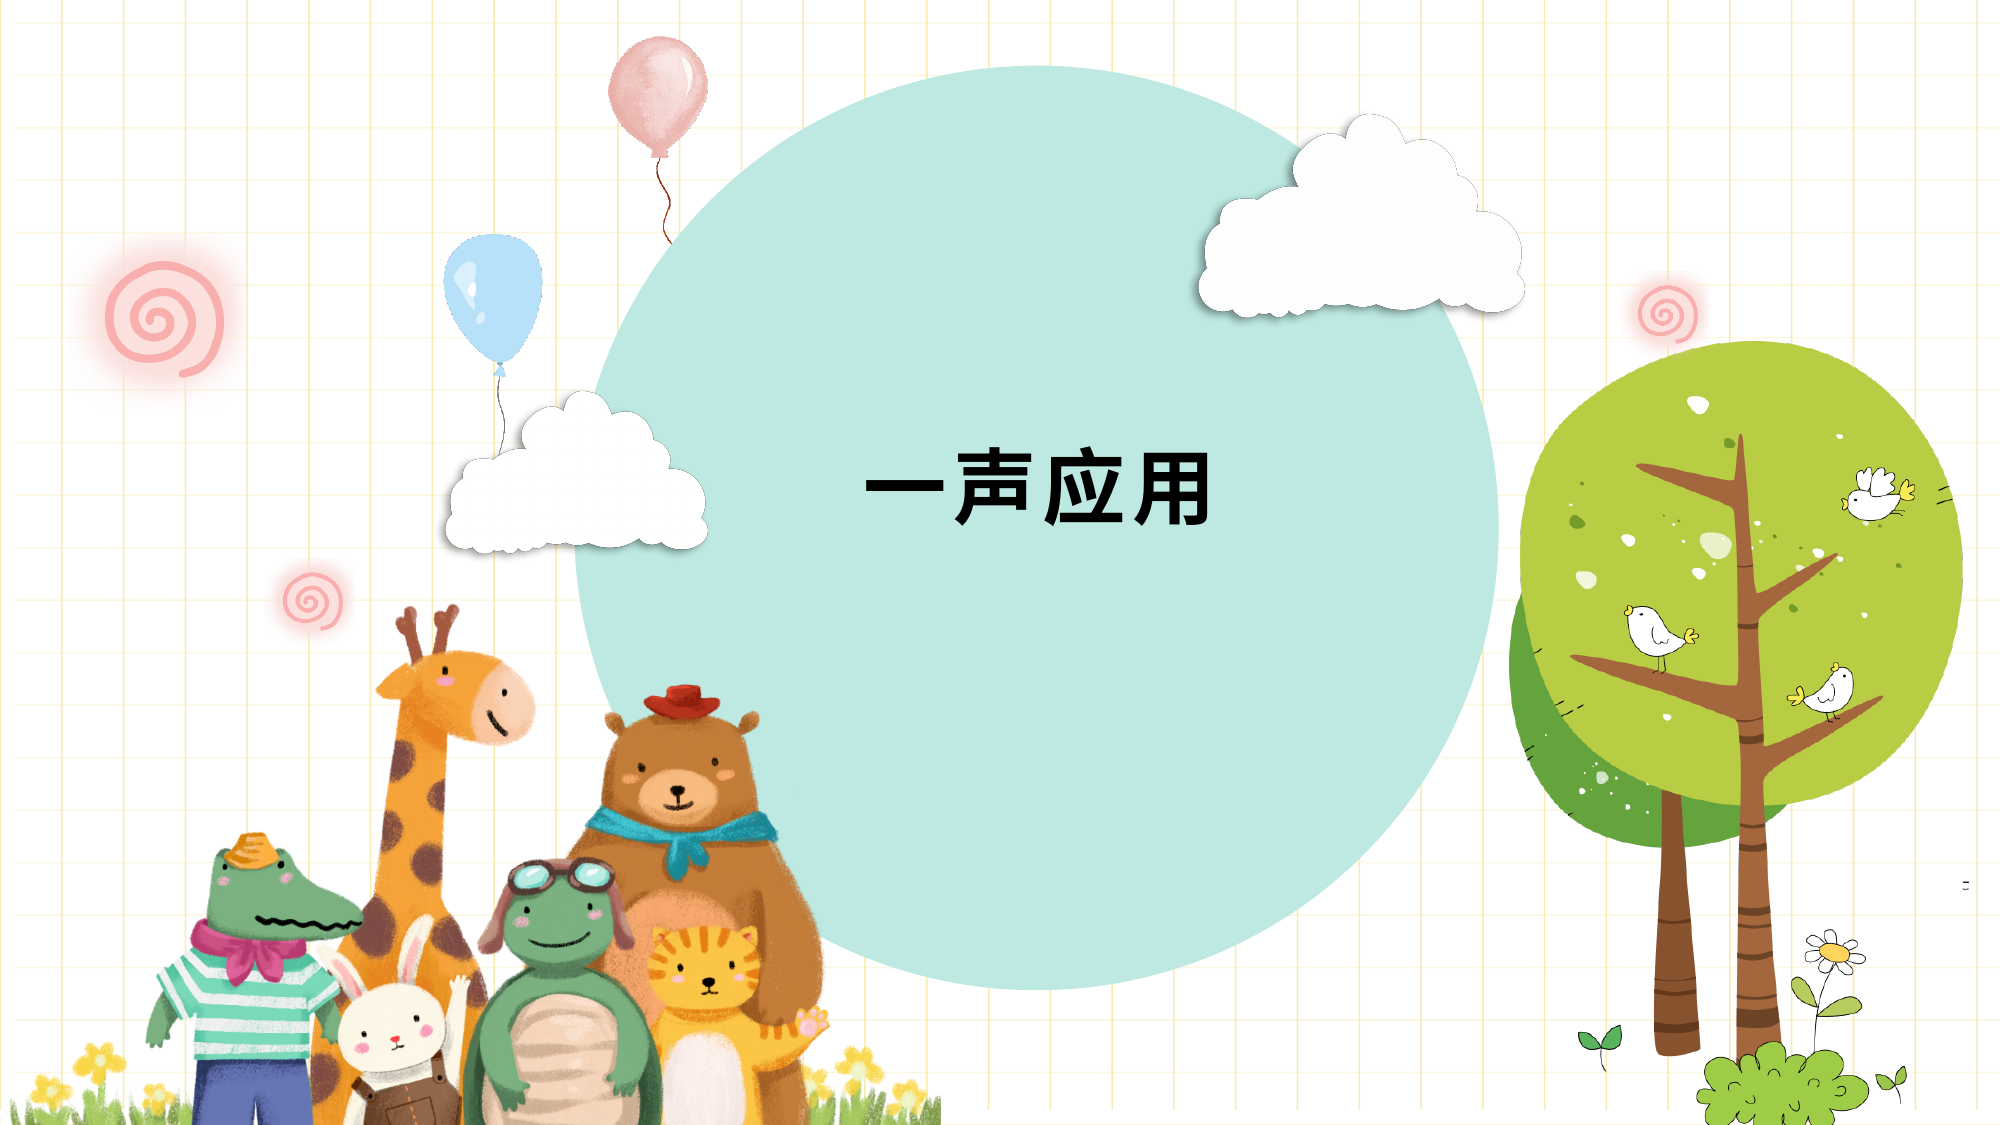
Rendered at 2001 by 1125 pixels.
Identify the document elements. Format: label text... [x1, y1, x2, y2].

picture [1198, 114, 1525, 318]
text_box 一声应用 [746, 427, 1334, 543]
picture [1326, 267, 2001, 1125]
picture [0, 36, 941, 1125]
picture [60, 225, 264, 409]
